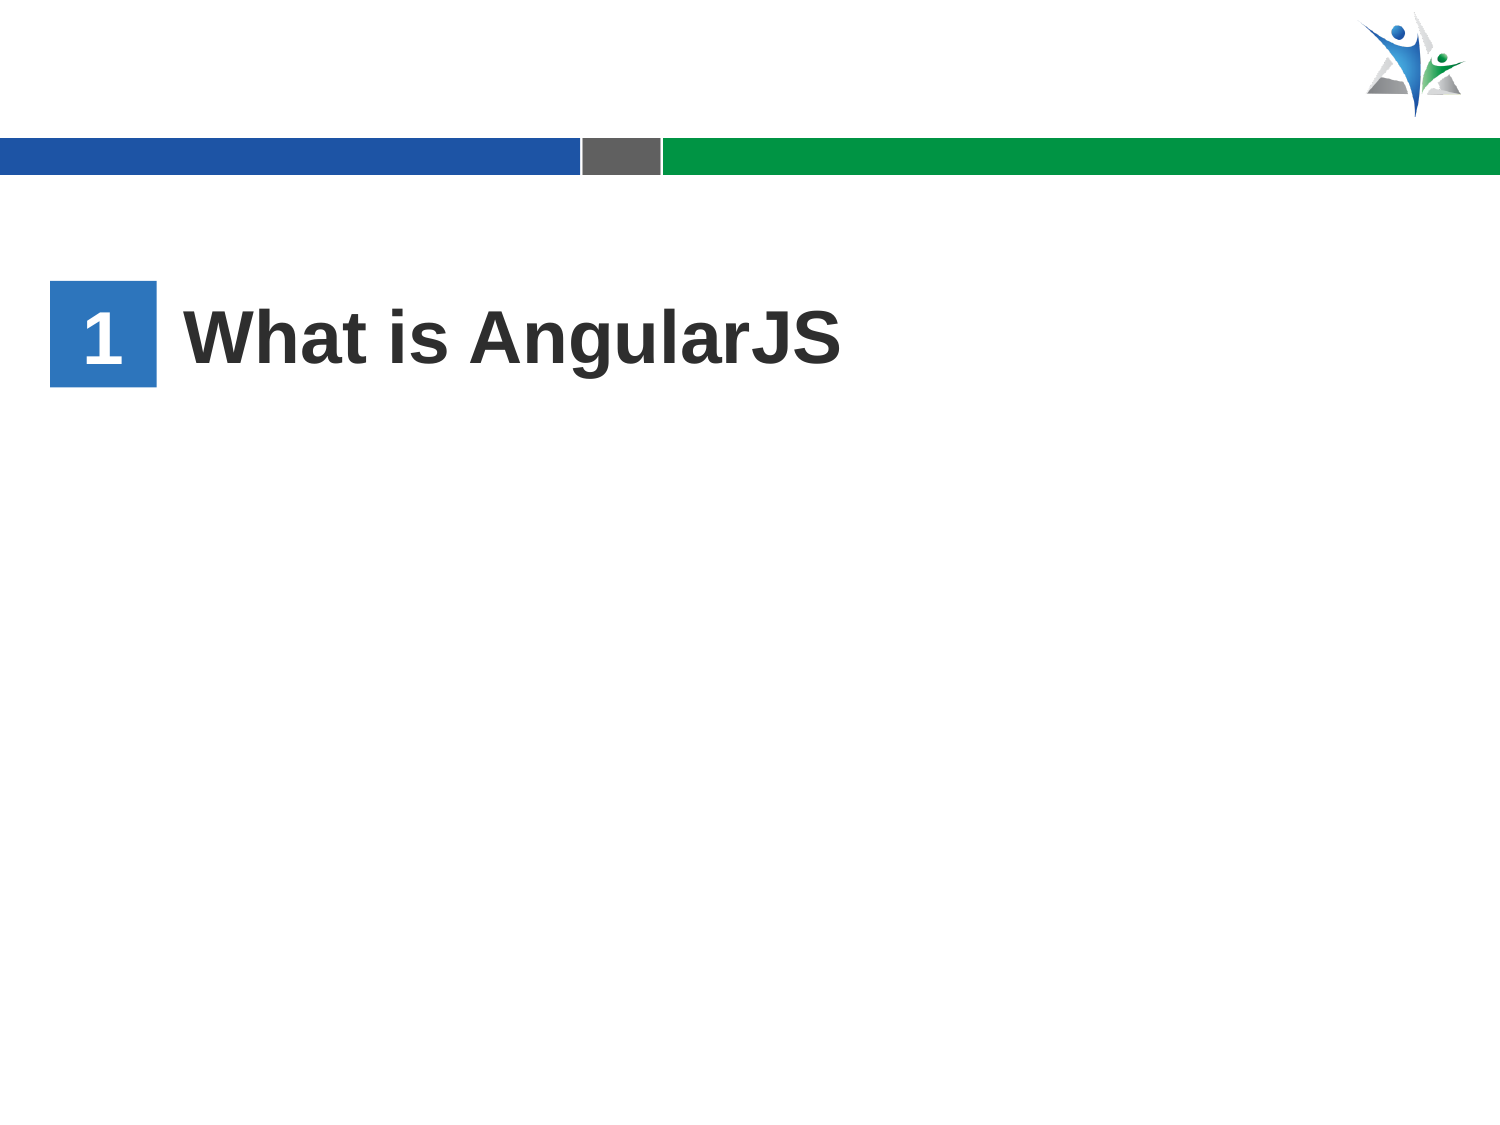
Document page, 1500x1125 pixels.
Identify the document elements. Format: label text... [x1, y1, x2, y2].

list What is AngularJS [169, 280, 1157, 387]
list 1 [50, 280, 157, 388]
picture [1350, 12, 1476, 117]
picture [0, 138, 1500, 175]
